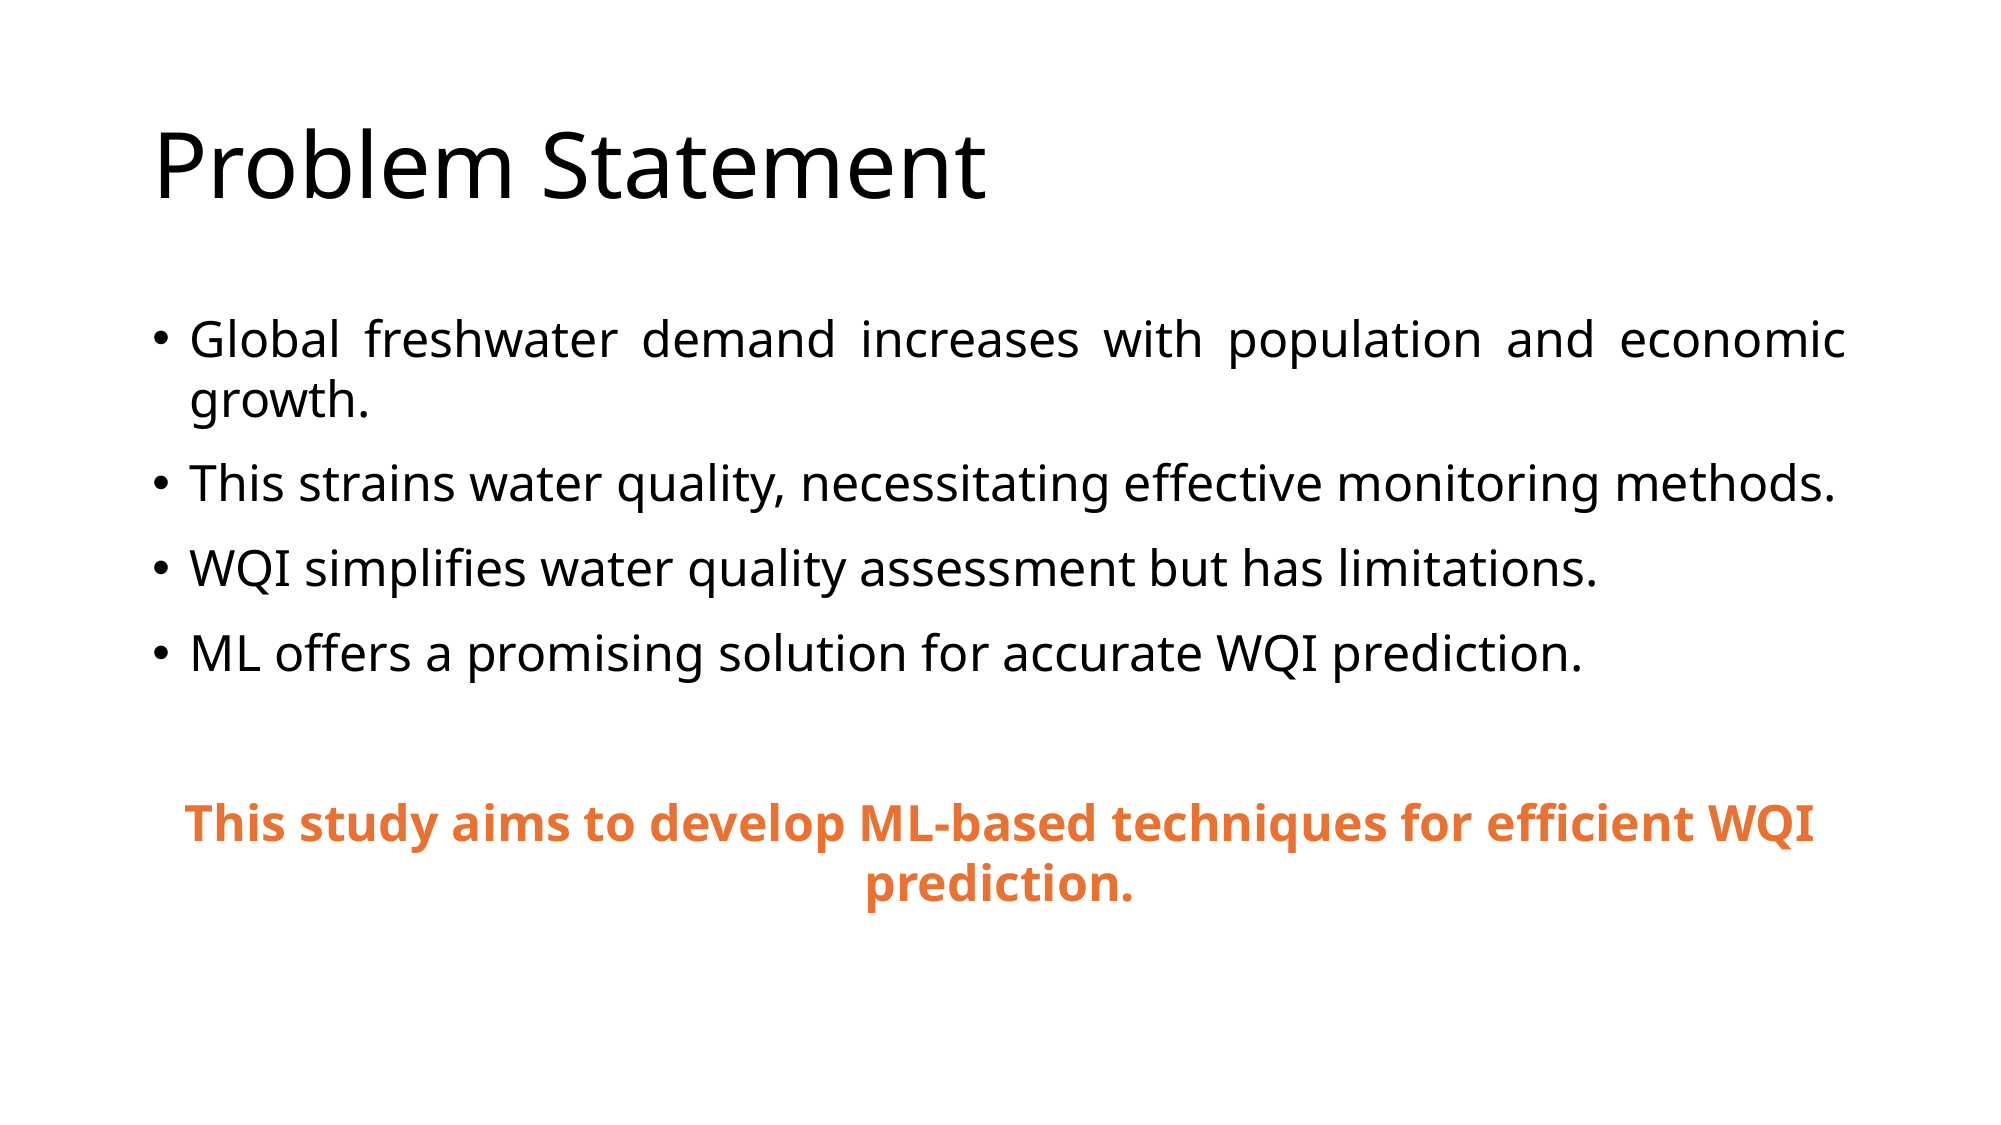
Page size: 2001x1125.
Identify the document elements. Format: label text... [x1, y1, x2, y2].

list Global freshwater demand increases with population and economic growth. This strains water quality, necessitating effective monitoring methods. WQI simplifies water quality assessment but has limitations. ML offers a promising solution for accurate WQI prediction. This study aims to develop ML-based techniques for efficient WQI prediction. [137, 299, 1863, 1014]
title Problem Statement [137, 59, 1863, 278]
